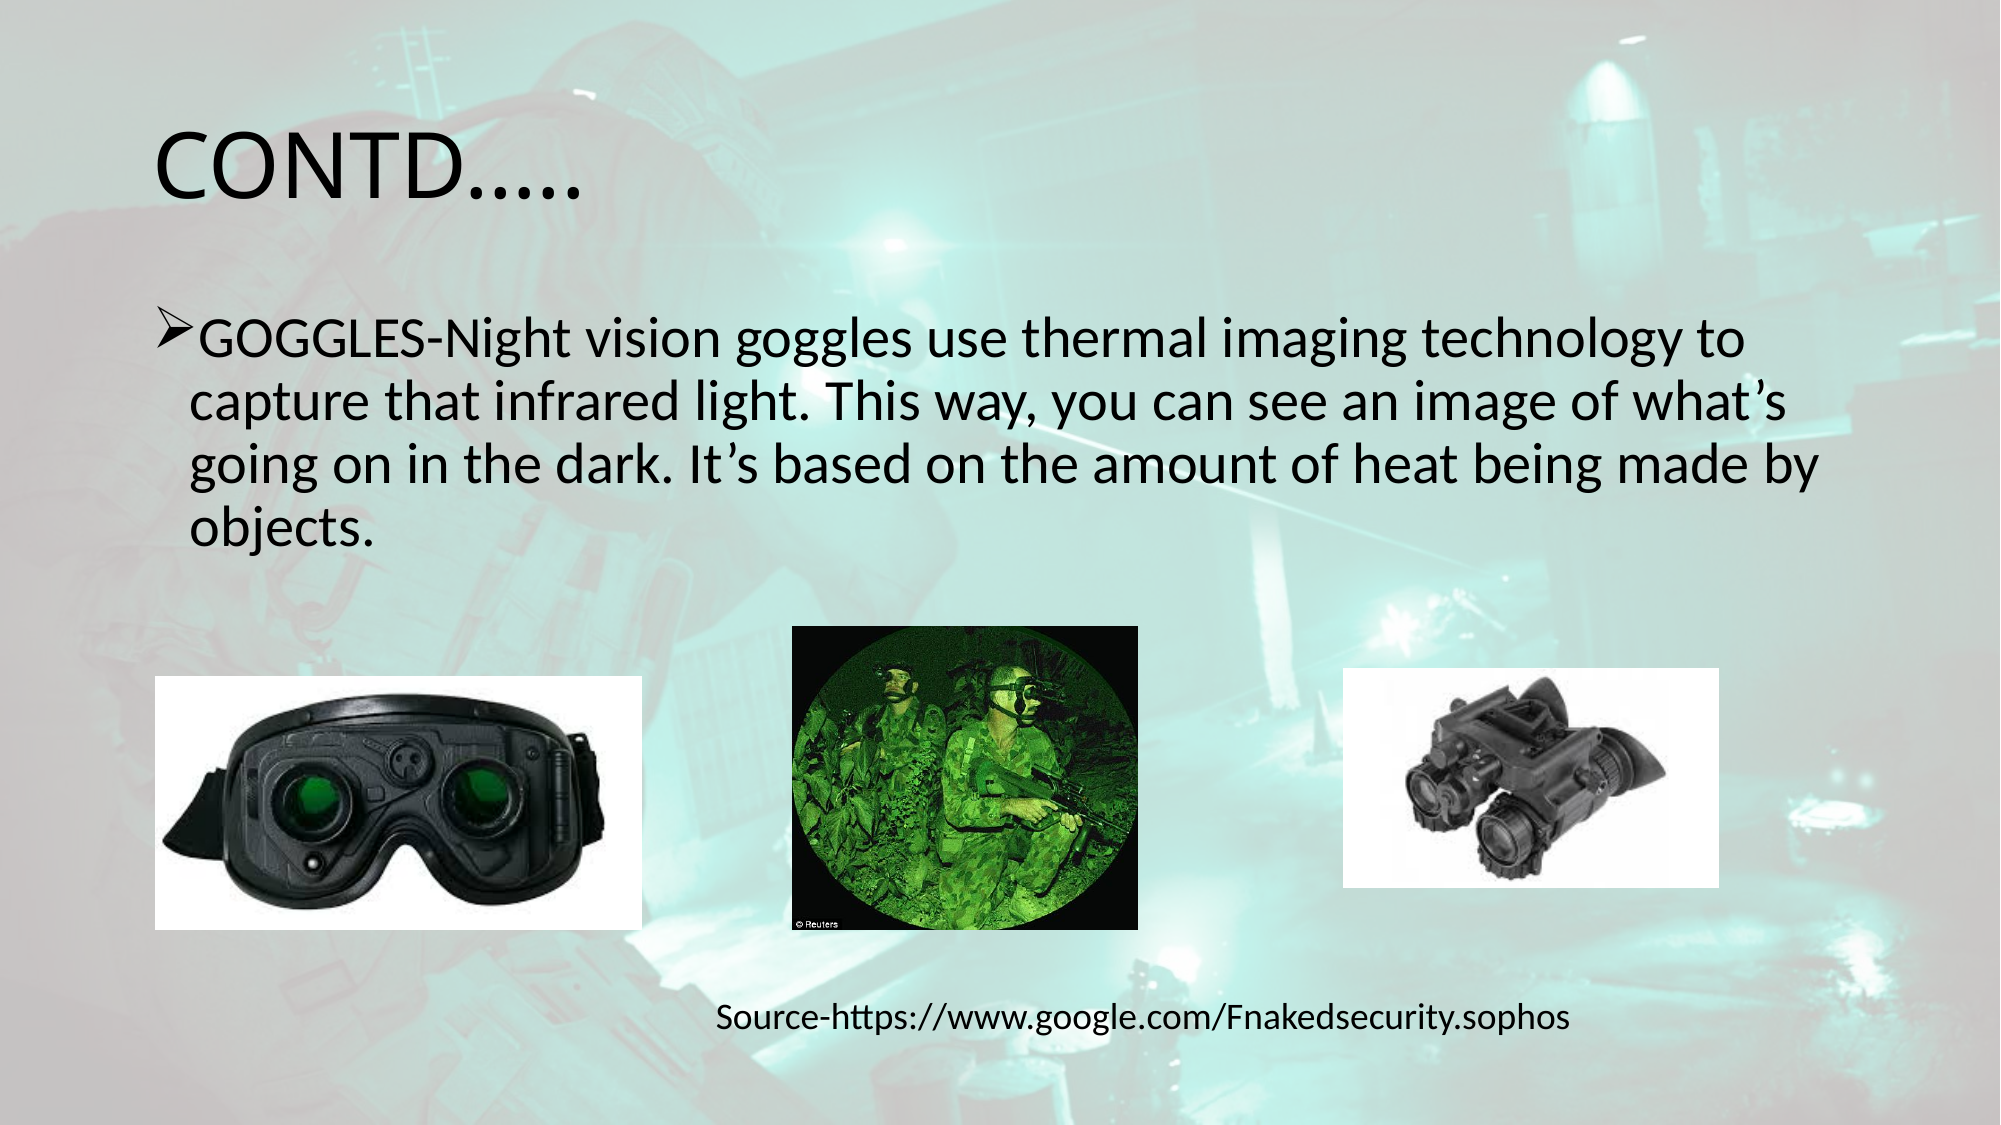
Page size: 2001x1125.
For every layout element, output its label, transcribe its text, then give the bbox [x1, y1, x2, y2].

list GOGGLES-Night vision goggles use thermal imaging technology to capture that infrared light. This way, you can see an image of what’s going on in the dark. It’s based on the amount of heat being made by objects. [137, 299, 1863, 1014]
picture [155, 676, 642, 930]
title CONTD….. [137, 59, 1863, 278]
text_box Source-https://www.google.com/Fnakedsecurity.sophos [701, 984, 1940, 1044]
picture [1343, 668, 1719, 888]
picture [792, 626, 1138, 931]
